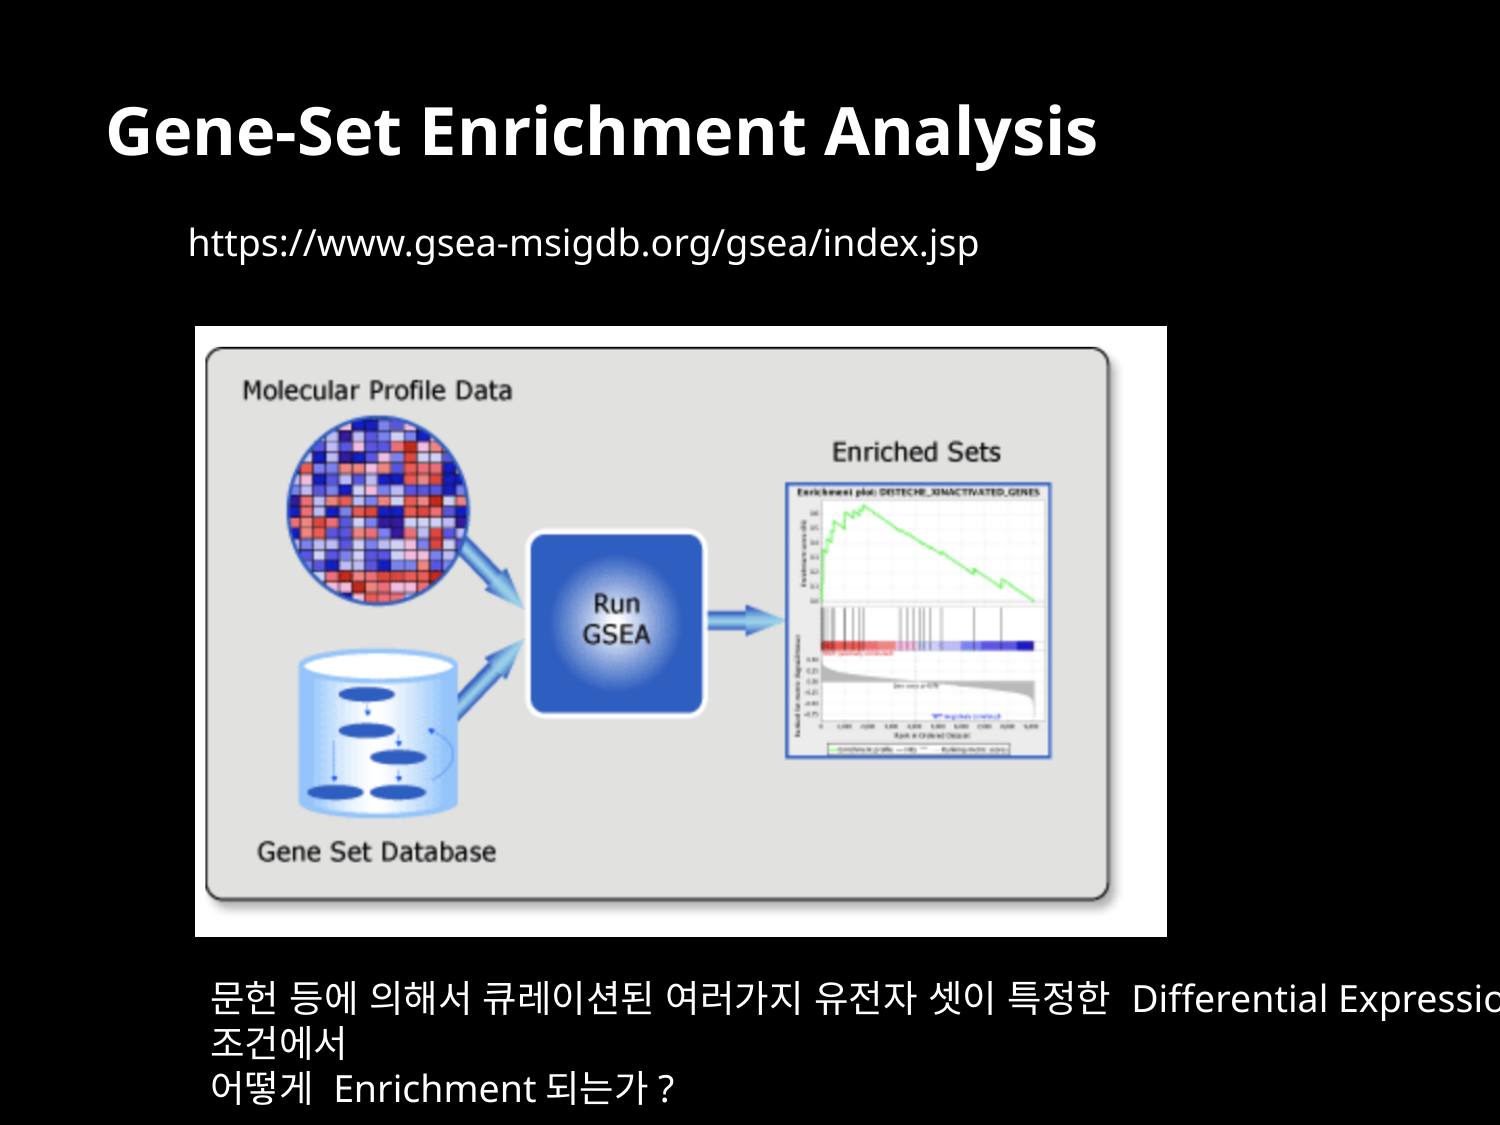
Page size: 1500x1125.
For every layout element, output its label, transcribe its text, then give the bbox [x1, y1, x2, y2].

text_box https://www.gsea-msigdb.org/gsea/index.jsp [173, 212, 995, 272]
text_box 문헌 등에 의해서 큐레이션된 여러가지 유전자 셋이 특정한 Differential Expression 조건에서 어떻게 Enrichment되는가? [195, 967, 1500, 1118]
picture [195, 325, 1167, 937]
text_box Gene-Set Enrichment Analysis [90, 81, 1132, 177]
